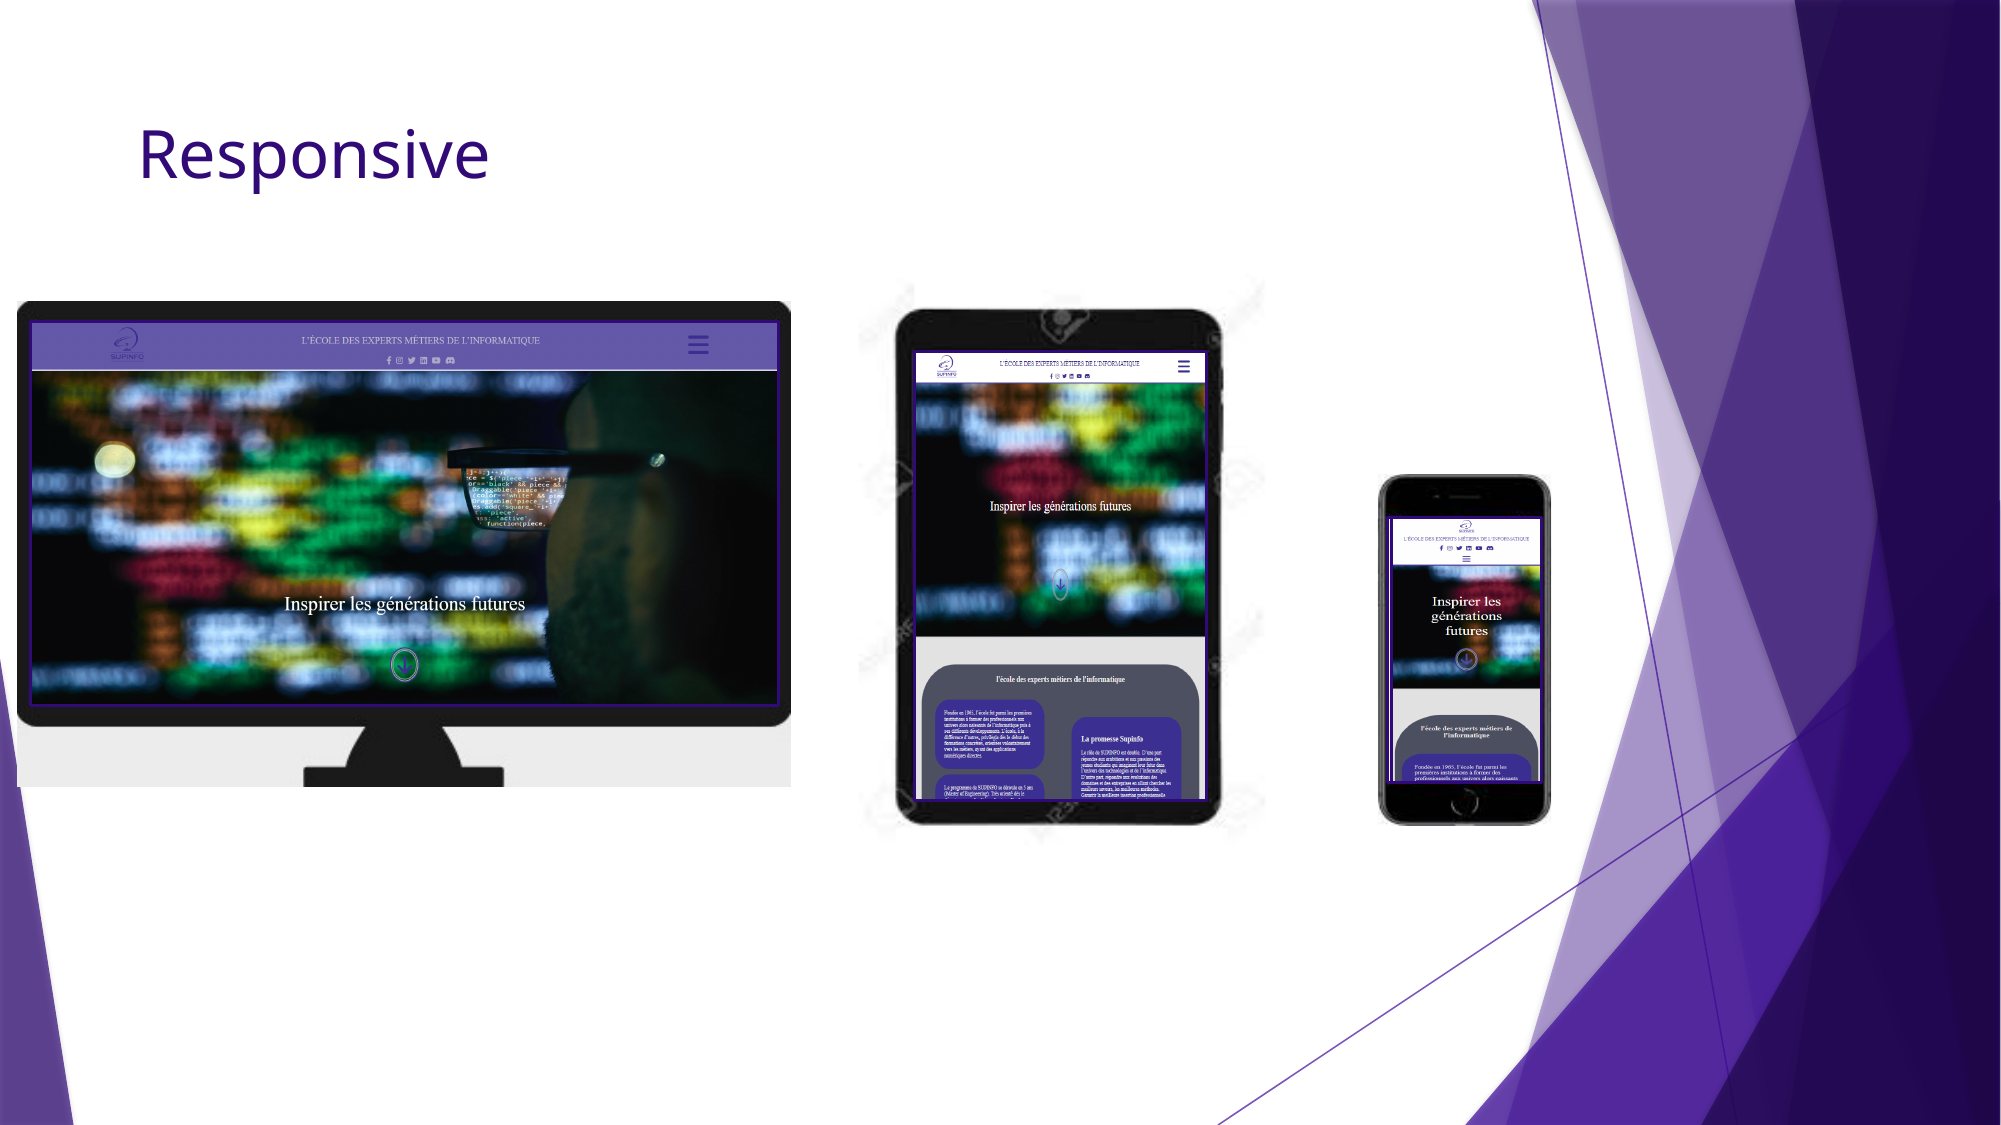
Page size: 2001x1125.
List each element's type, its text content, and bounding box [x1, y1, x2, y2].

picture [840, 273, 1278, 852]
picture [1377, 473, 1552, 827]
picture [16, 300, 791, 787]
text_box Responsive [122, 104, 525, 200]
